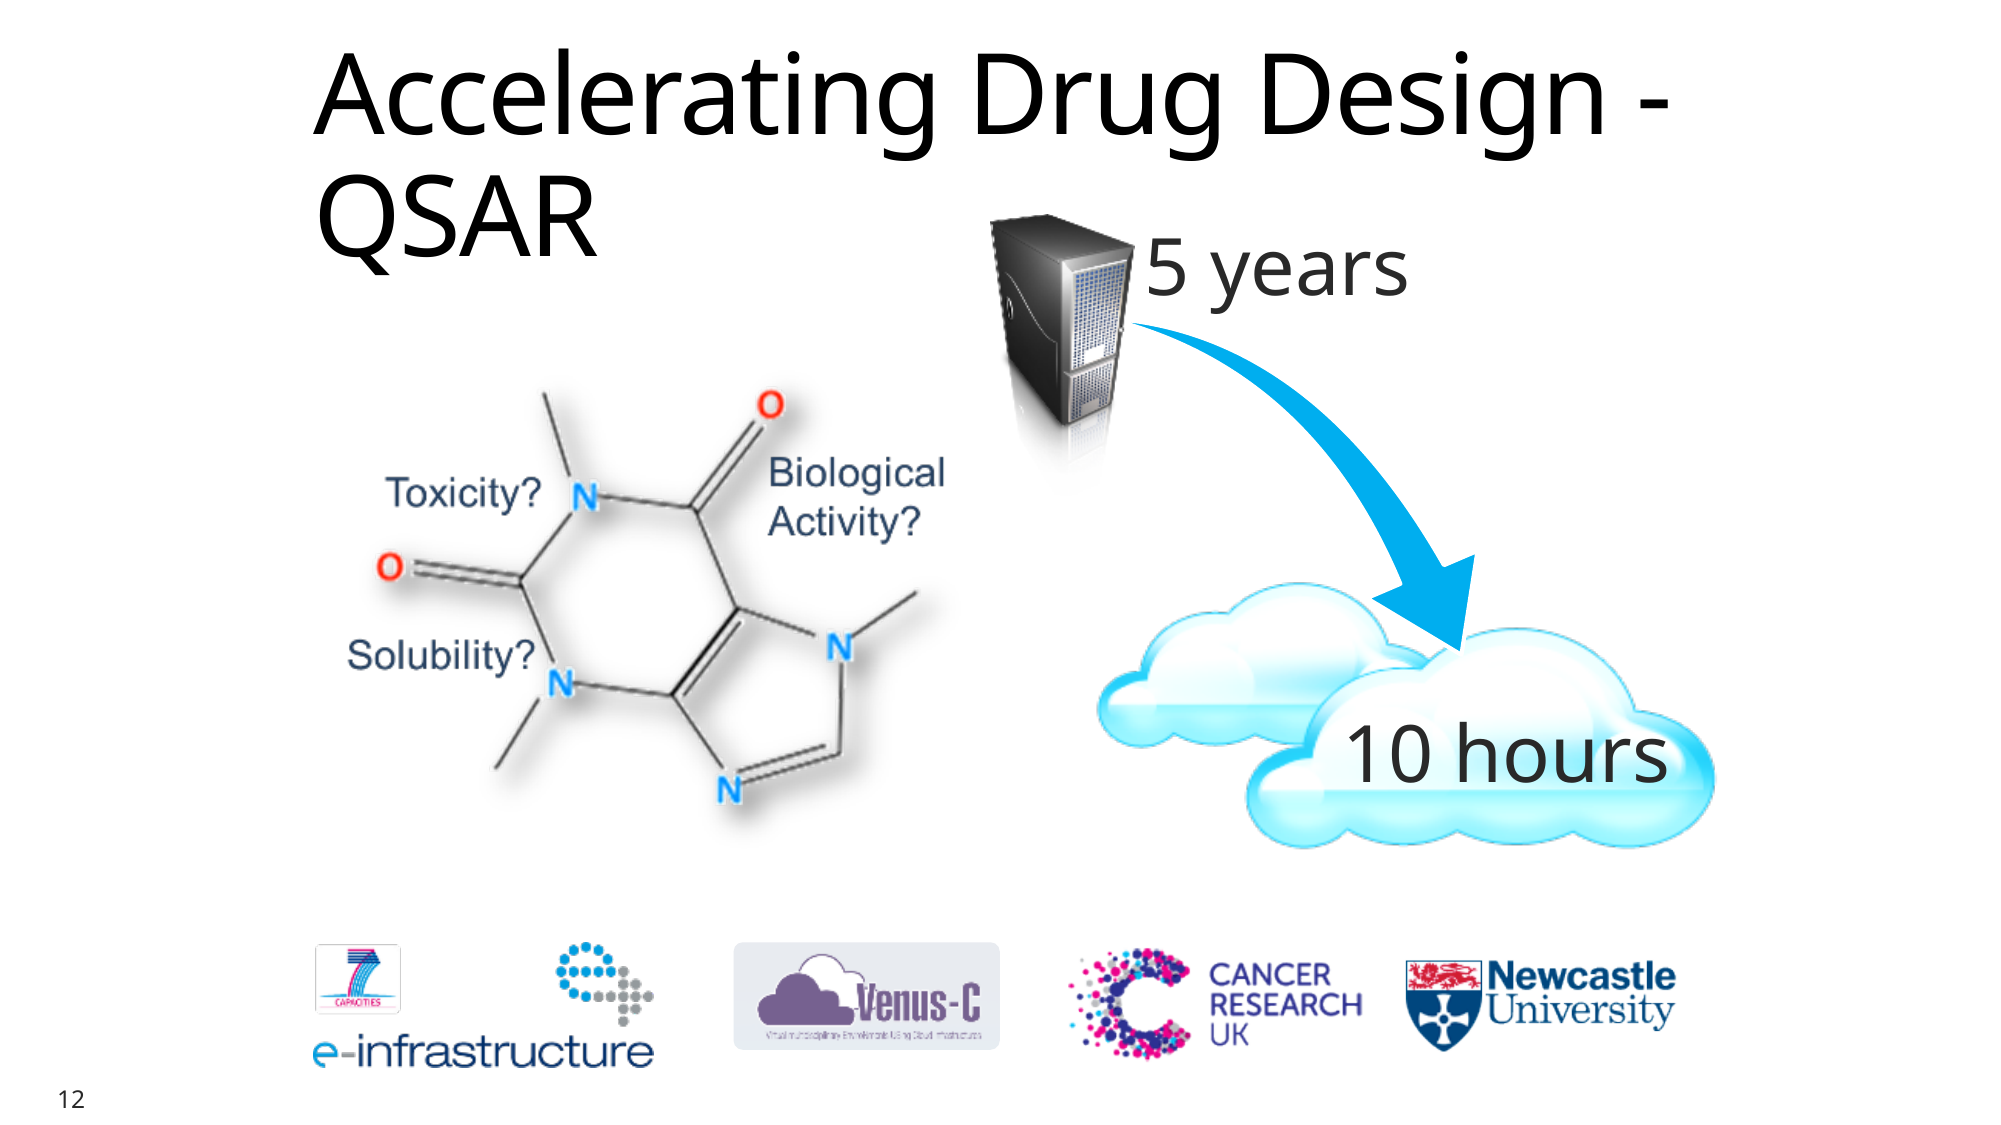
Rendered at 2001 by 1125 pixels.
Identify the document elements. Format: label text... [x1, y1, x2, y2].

title Accelerating Drug Design - QSAR [313, 37, 1686, 283]
picture [317, 1046, 334, 1053]
slide_number 12 [41, 1078, 509, 1121]
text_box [653, 116, 1887, 819]
picture [990, 213, 1135, 499]
picture [1090, 819, 1726, 893]
picture [733, 942, 1001, 1051]
picture [322, 359, 985, 862]
picture [313, 941, 654, 1069]
picture [1068, 942, 1687, 1070]
